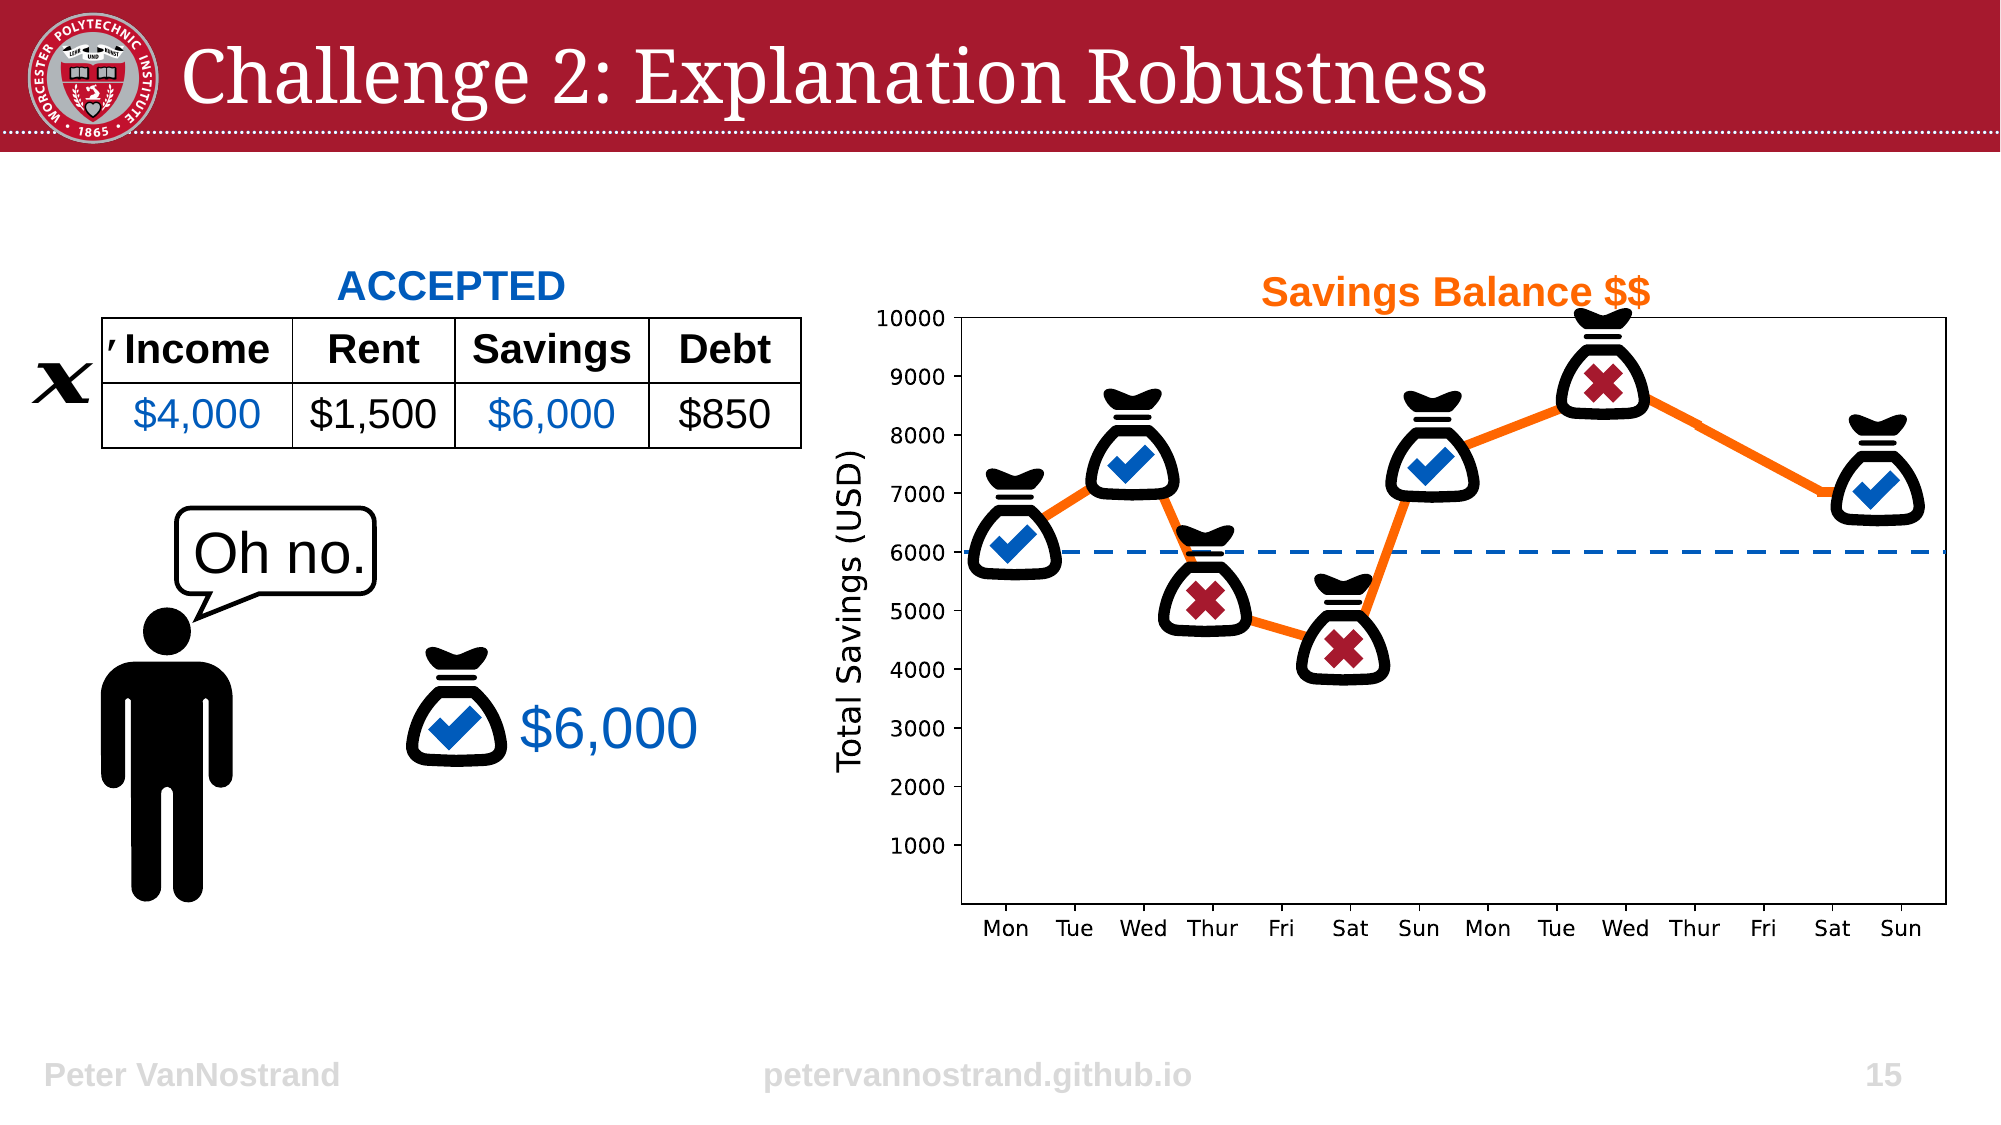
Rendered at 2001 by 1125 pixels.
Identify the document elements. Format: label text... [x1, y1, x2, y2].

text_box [1157, 525, 1253, 638]
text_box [1830, 414, 1925, 527]
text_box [176, 507, 385, 594]
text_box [1212, 609, 1295, 650]
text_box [1351, 476, 1415, 650]
table_header Savings [456, 319, 648, 382]
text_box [1085, 388, 1180, 501]
title Challenge 2: Explanation Robustness [165, 29, 1672, 127]
text_box Savings Balance $$ [963, 257, 1949, 293]
table_cell $4,000 [103, 384, 292, 447]
table_header Rent [293, 319, 454, 382]
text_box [1618, 397, 1701, 426]
table_cell $850 [650, 384, 800, 447]
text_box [1480, 397, 1589, 452]
picture [0, 0, 2001, 1125]
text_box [406, 646, 725, 767]
footer 15 [1841, 1042, 1918, 1103]
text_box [1385, 390, 1480, 503]
table_cell $1,500 [293, 384, 454, 447]
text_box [100, 607, 233, 903]
table_cell $6,000 [456, 384, 648, 447]
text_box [1295, 573, 1391, 686]
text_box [1696, 425, 1822, 493]
text_box ACCEPTED [100, 251, 803, 317]
table_header Income [103, 319, 292, 382]
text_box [1555, 307, 1651, 420]
table_header Debt [650, 319, 800, 382]
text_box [999, 457, 1140, 546]
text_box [967, 468, 1062, 581]
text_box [1151, 470, 1213, 610]
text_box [819, 293, 1962, 957]
